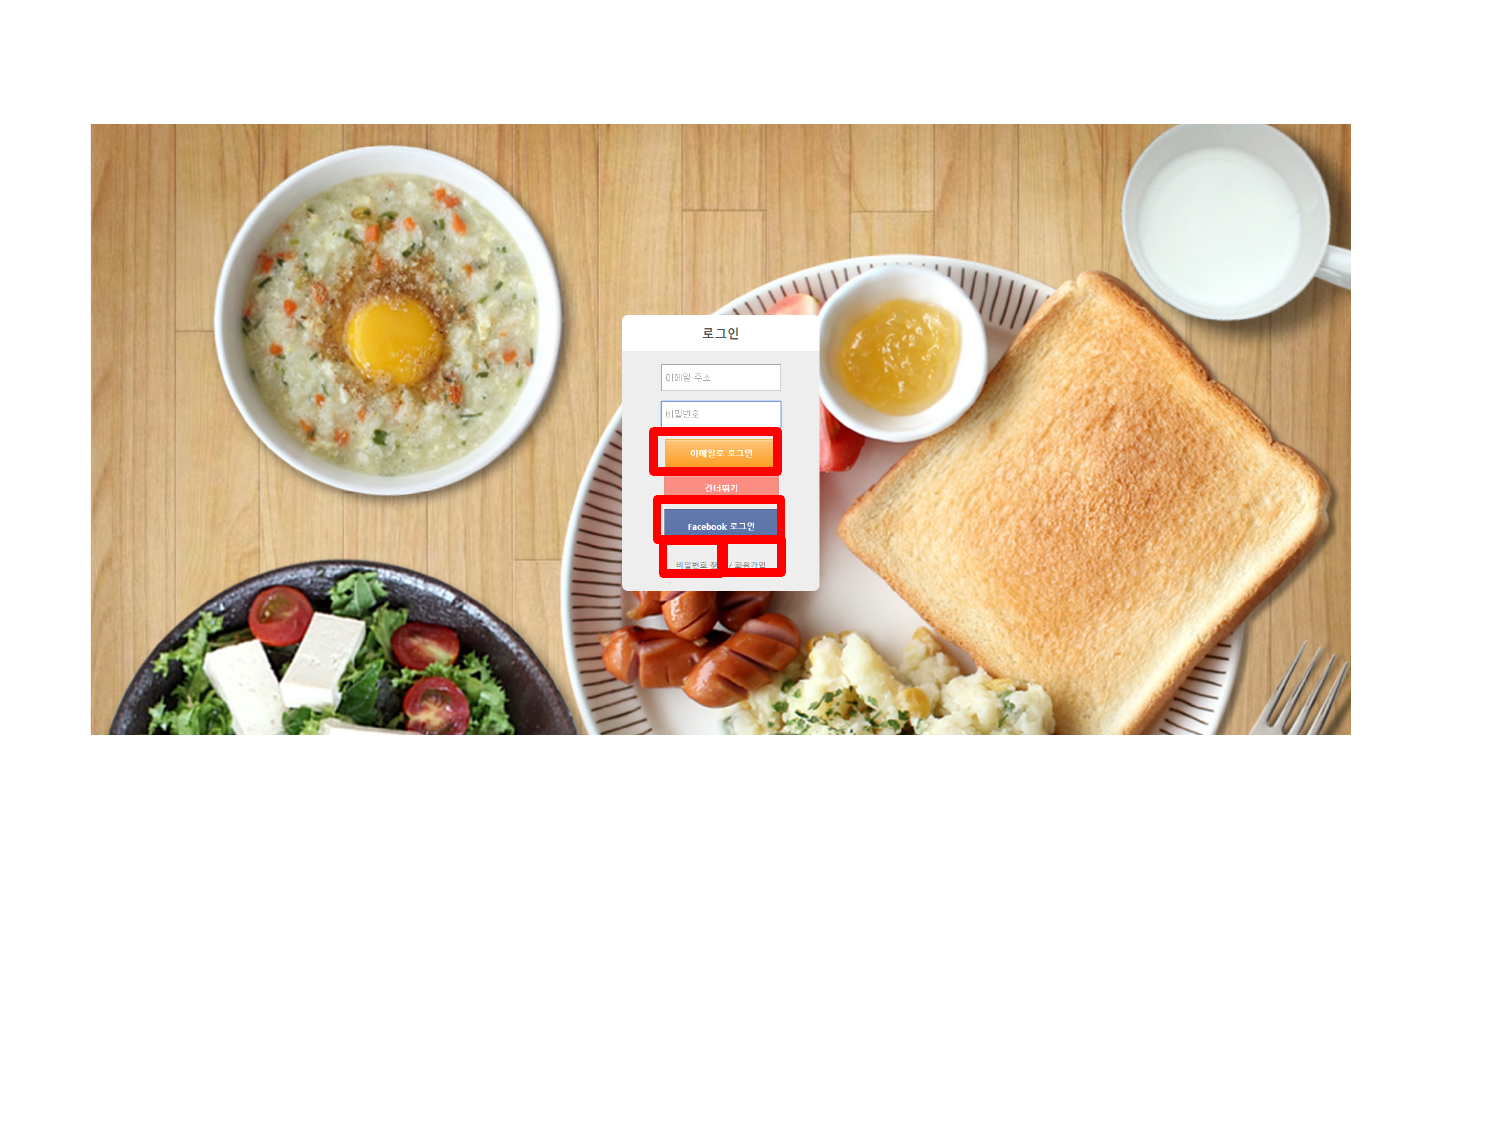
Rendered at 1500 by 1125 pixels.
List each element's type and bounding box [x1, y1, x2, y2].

text_box [90, 124, 1352, 735]
